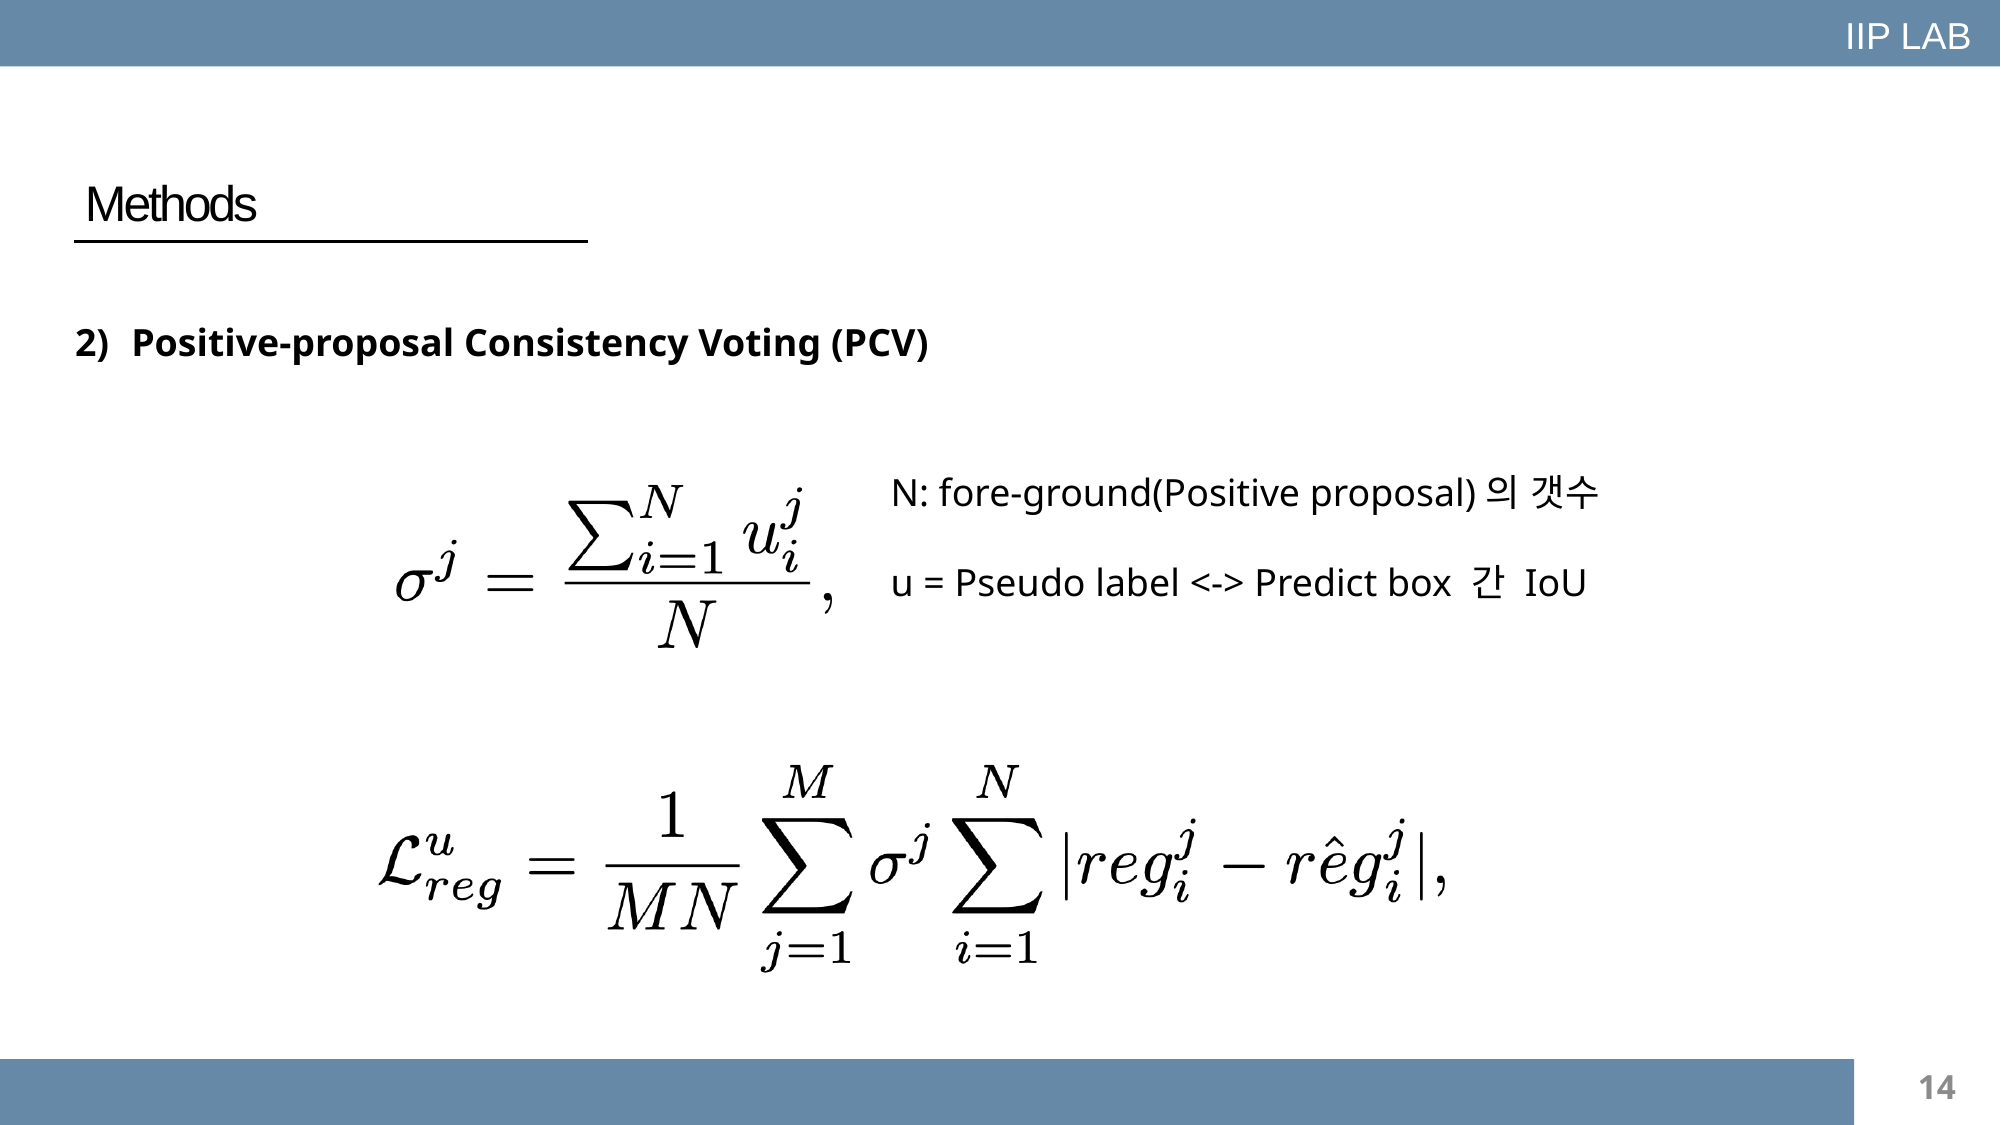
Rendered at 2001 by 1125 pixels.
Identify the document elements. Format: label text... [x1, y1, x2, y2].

text_box IIP LAB [1830, 4, 1987, 65]
picture [368, 453, 876, 672]
text_box [0, 0, 2000, 67]
text_box N: fore-ground(Positive proposal)의 갯수 u = Pseudo label <-> Predict box 간 IoU [876, 461, 1615, 656]
picture [368, 740, 1486, 989]
text_box [0, 1058, 1855, 1125]
text_box Methods [70, 164, 1196, 240]
slide_number 14 [1889, 1059, 1971, 1119]
text_box Positive-proposal Consistency Voting (PCV) [60, 311, 956, 371]
